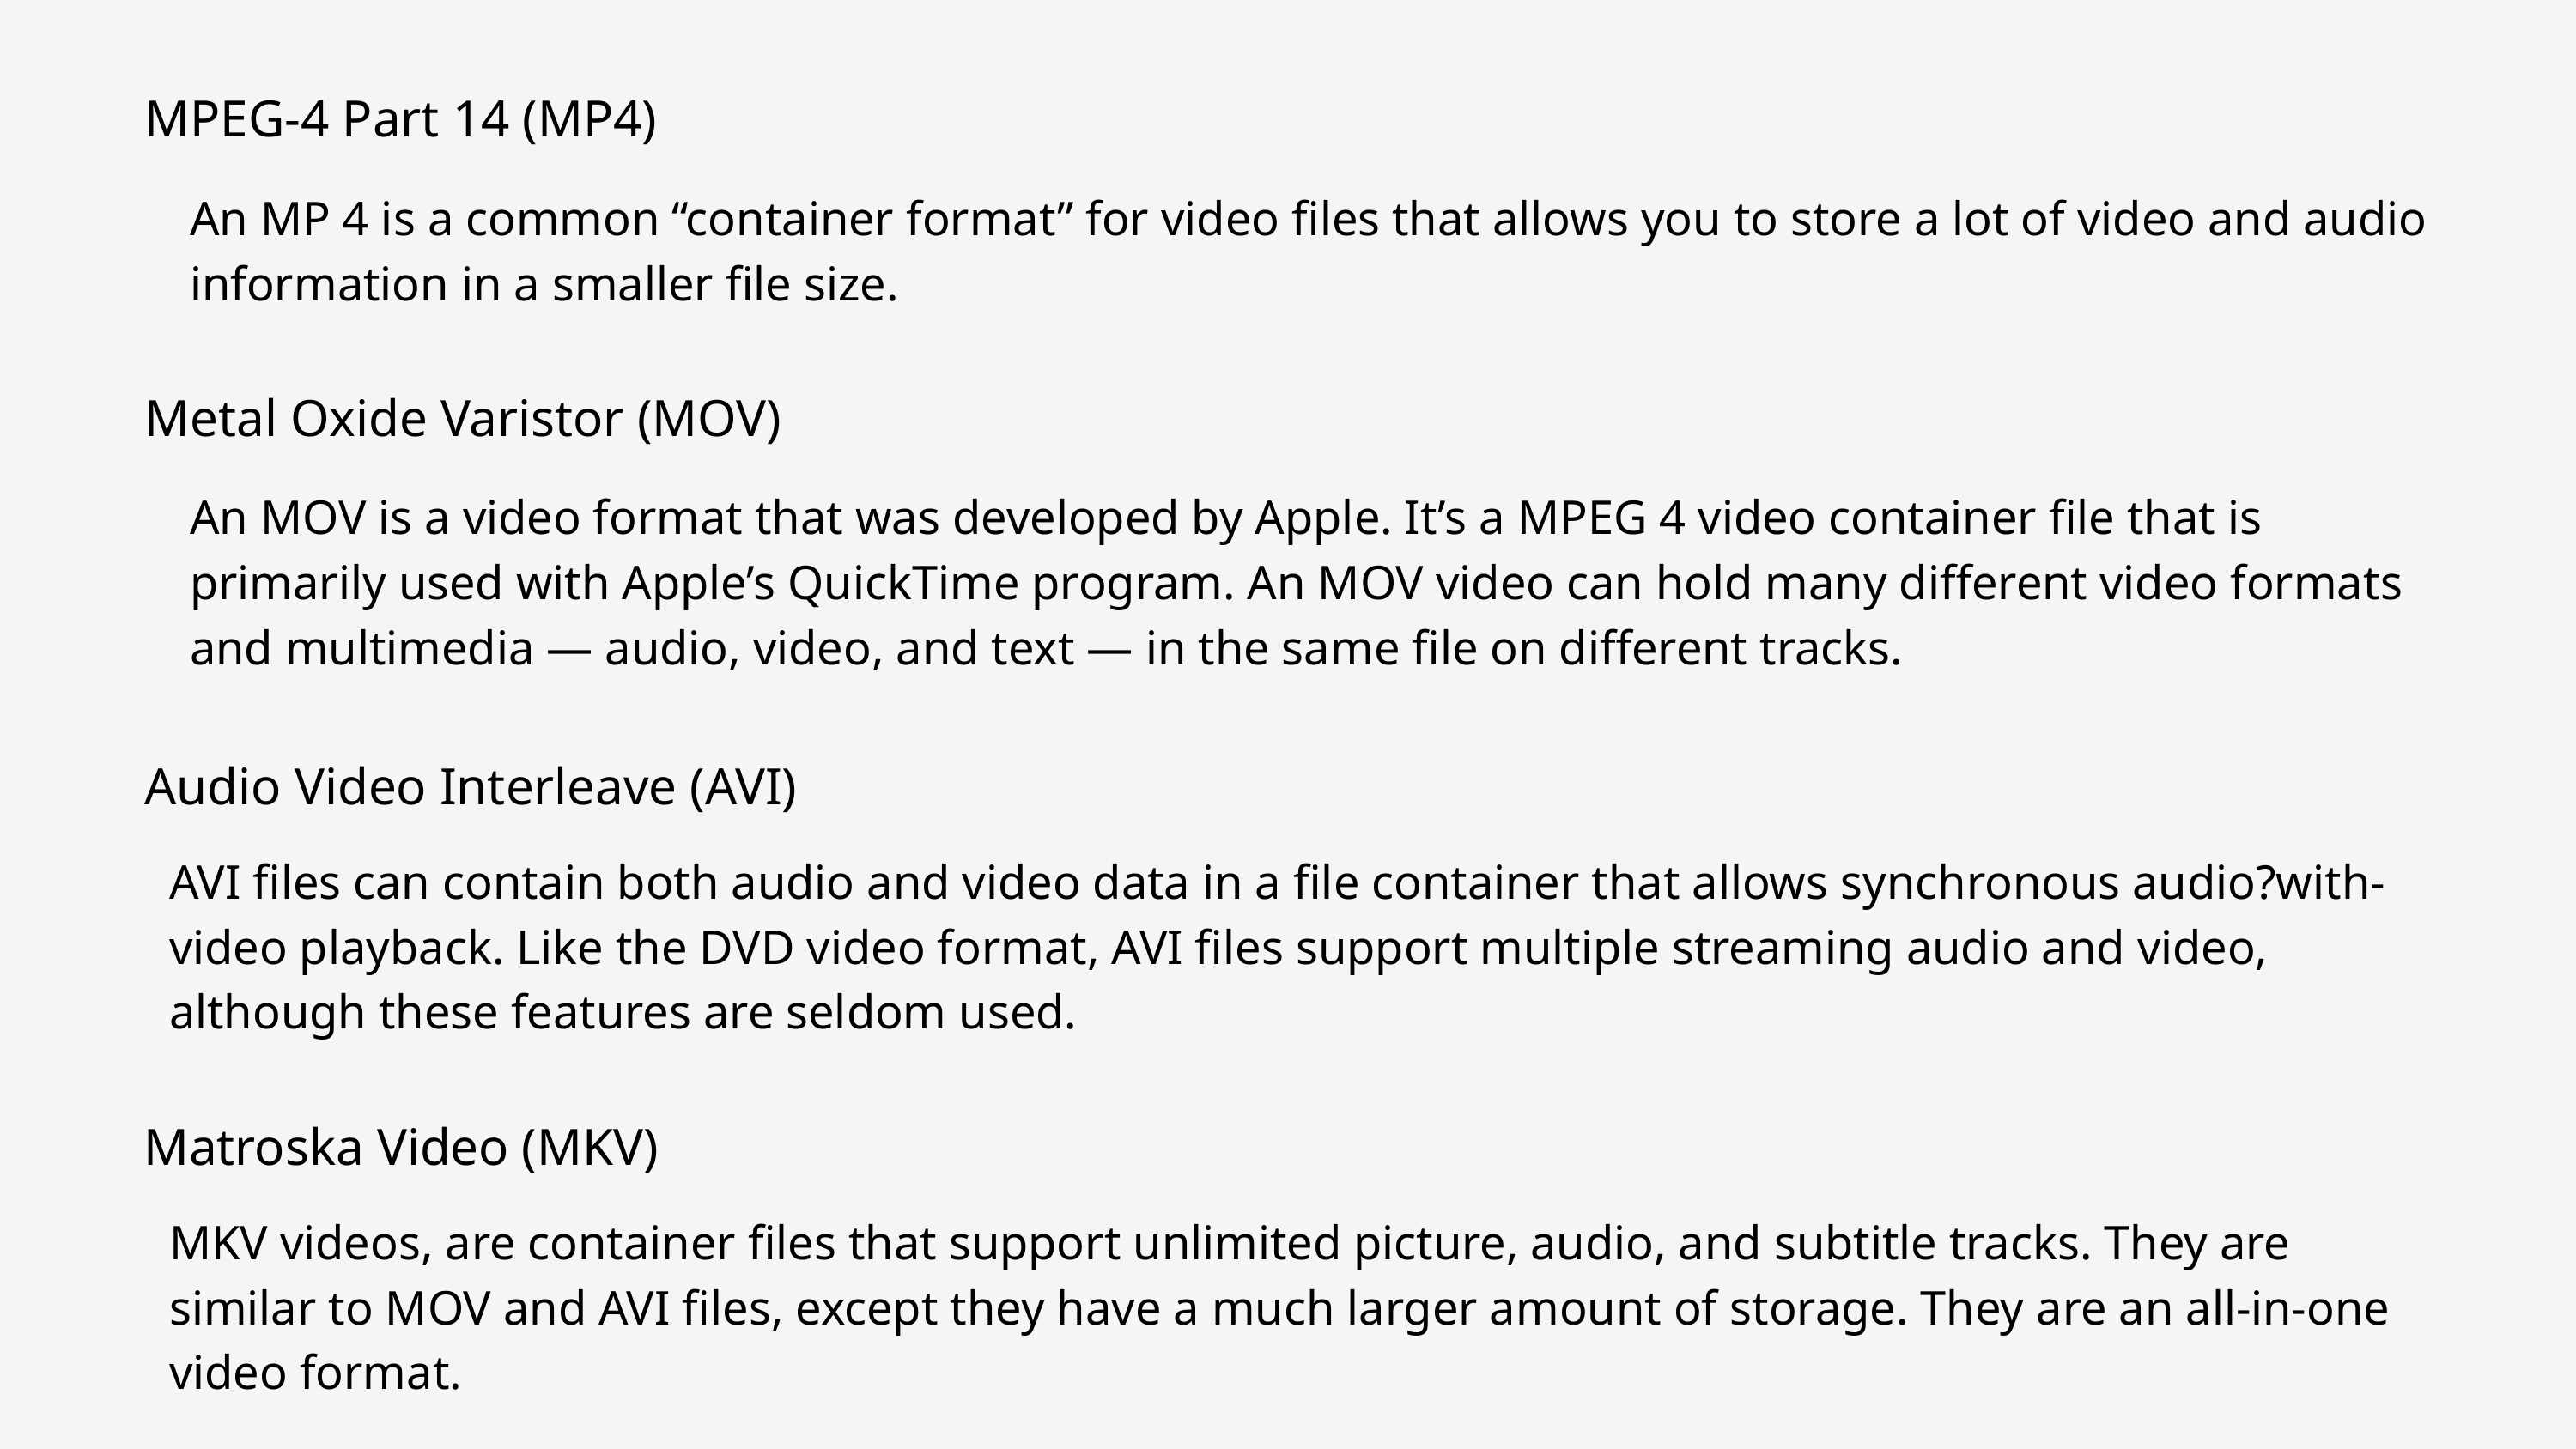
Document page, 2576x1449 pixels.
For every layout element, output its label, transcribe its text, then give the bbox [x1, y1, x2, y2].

text_box Audio Video Interleave (AVI) [144, 744, 1060, 815]
text_box MKV videos, are container files that support unlimited picture, audio, and subtitle tracks. They are similar to MOV and AVI files, except they have a much larger amount of storage. They are an all-in-one video format. [169, 1203, 2432, 1399]
text_box AVI files can contain both audio and video data in a file container that allows synchronous audio?with-video playback. Like the DVD video format, AVI files support multiple streaming audio and video, although these features are seldom used. [169, 843, 2451, 1039]
text_box MPEG-4 Part 14 (MP4) [144, 76, 1009, 148]
text_box An MOV is a video format that was developed by Apple. It’s a MPEG 4 video container file that is primarily used with Apple’s QuickTime program. An MOV video can hold many different video formats and multimedia — audio, video, and text — in the same file on different tracks. [189, 478, 2432, 675]
text_box Matroska Video (MKV) [143, 1105, 867, 1175]
text_box An MP 4 is a common “container format” for video files that allows you to store a lot of video and audio information in a smaller file size. [189, 179, 2432, 310]
text_box Metal Oxide Varistor (MOV) [144, 376, 1060, 446]
